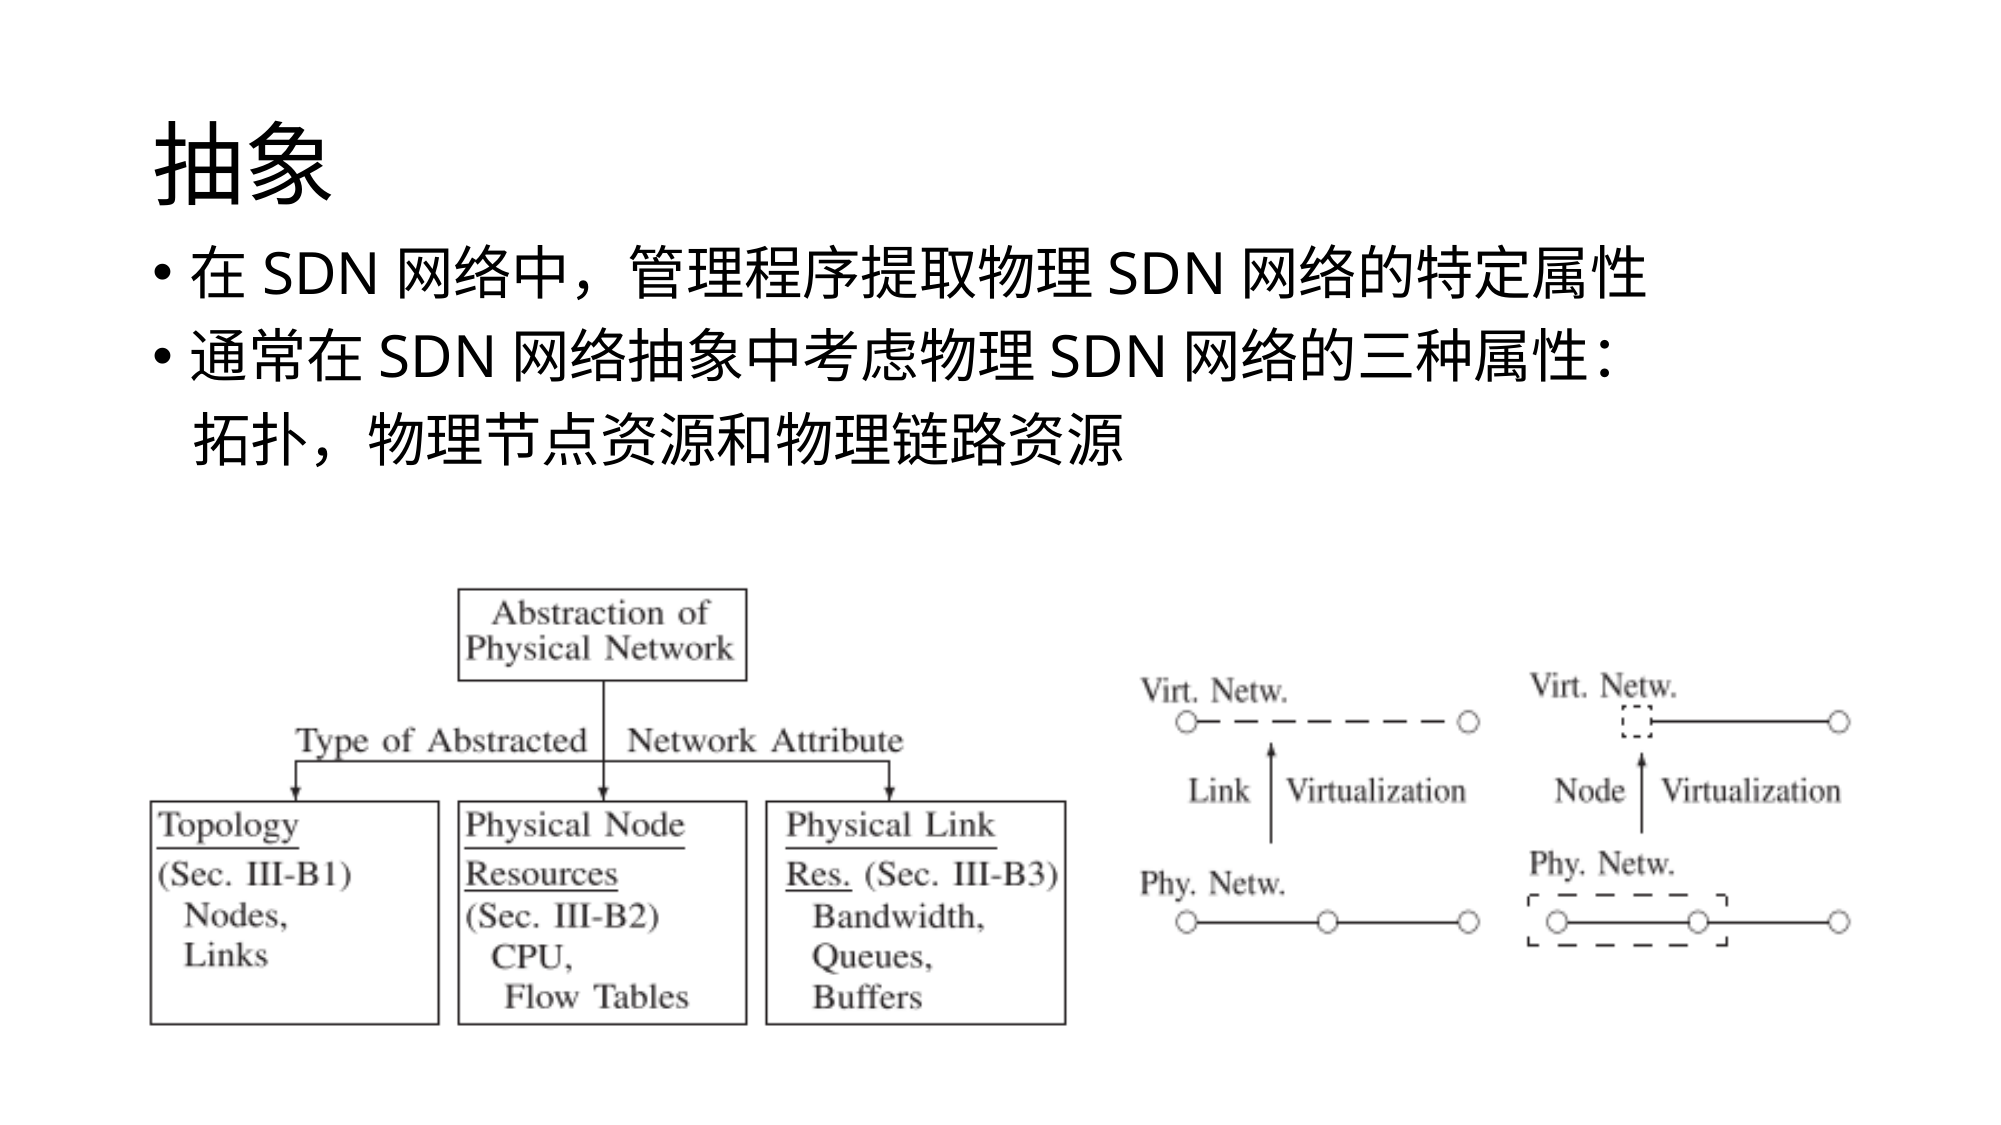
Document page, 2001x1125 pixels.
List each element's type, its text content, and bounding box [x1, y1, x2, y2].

list 在SDN网络中，管理程序提取物理SDN网络的特定属性 通常在SDN网络抽象中考虑物理SDN网络的三种属性： 拓扑，物理节点资源和物理链路资源 [137, 236, 1863, 951]
title 抽象 [137, 59, 1863, 236]
picture [137, 574, 1076, 1045]
picture [1110, 643, 1875, 975]
